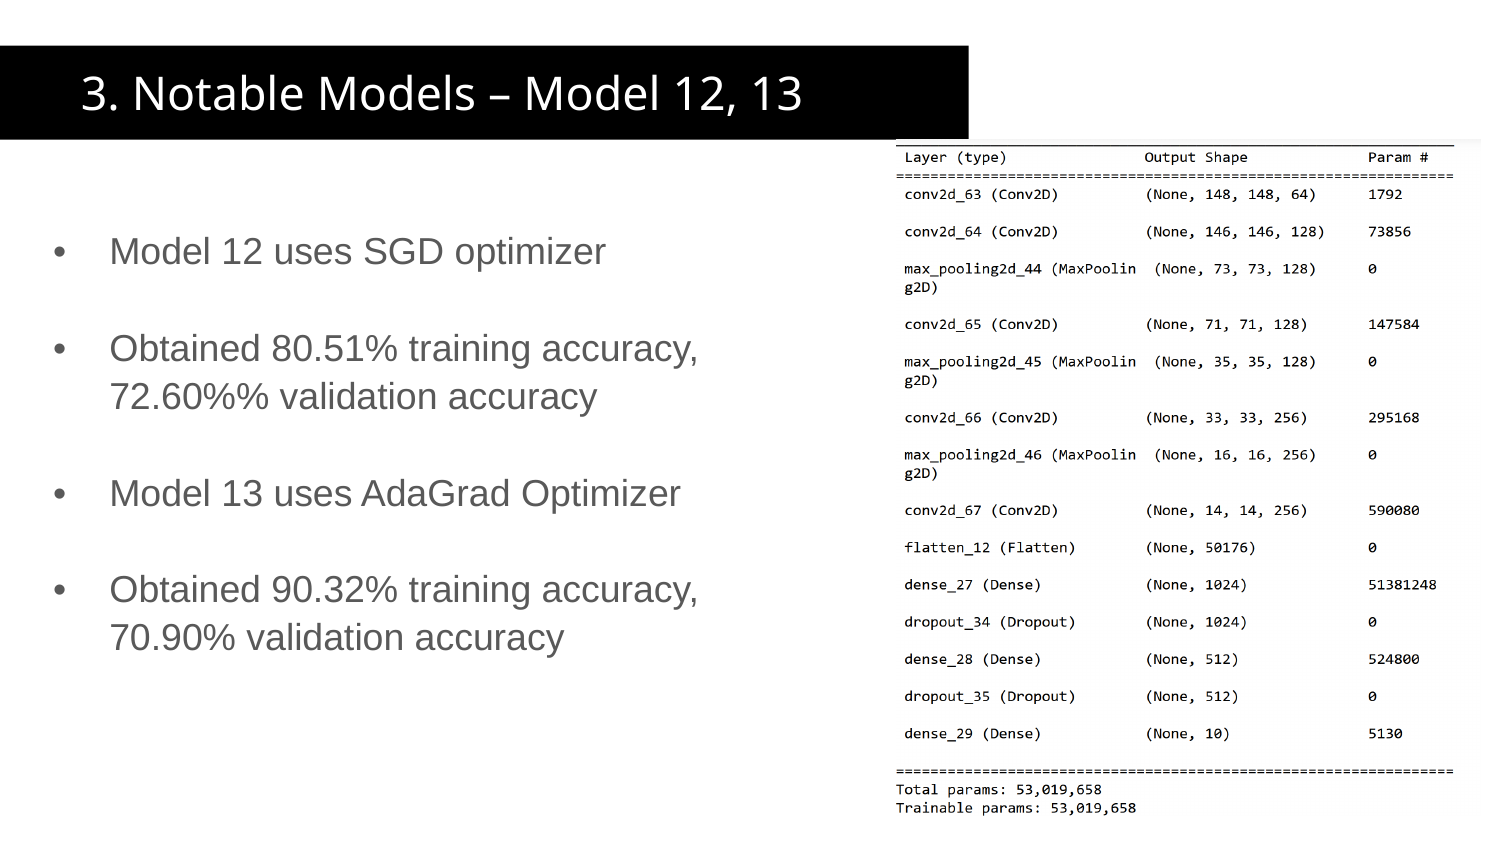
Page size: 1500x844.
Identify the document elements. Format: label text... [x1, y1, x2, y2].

picture [896, 139, 1481, 816]
title 3. Notable Models – Model 12, 13 [0, 45, 969, 140]
list Model 12 uses SGD optimizer Obtained 80.51% training accuracy, 72.60%% validation accuracy Model 13 uses AdaGrad Optimizer Obtained 90.32% training accuracy, 70.90% validation accuracy [19, 209, 750, 844]
